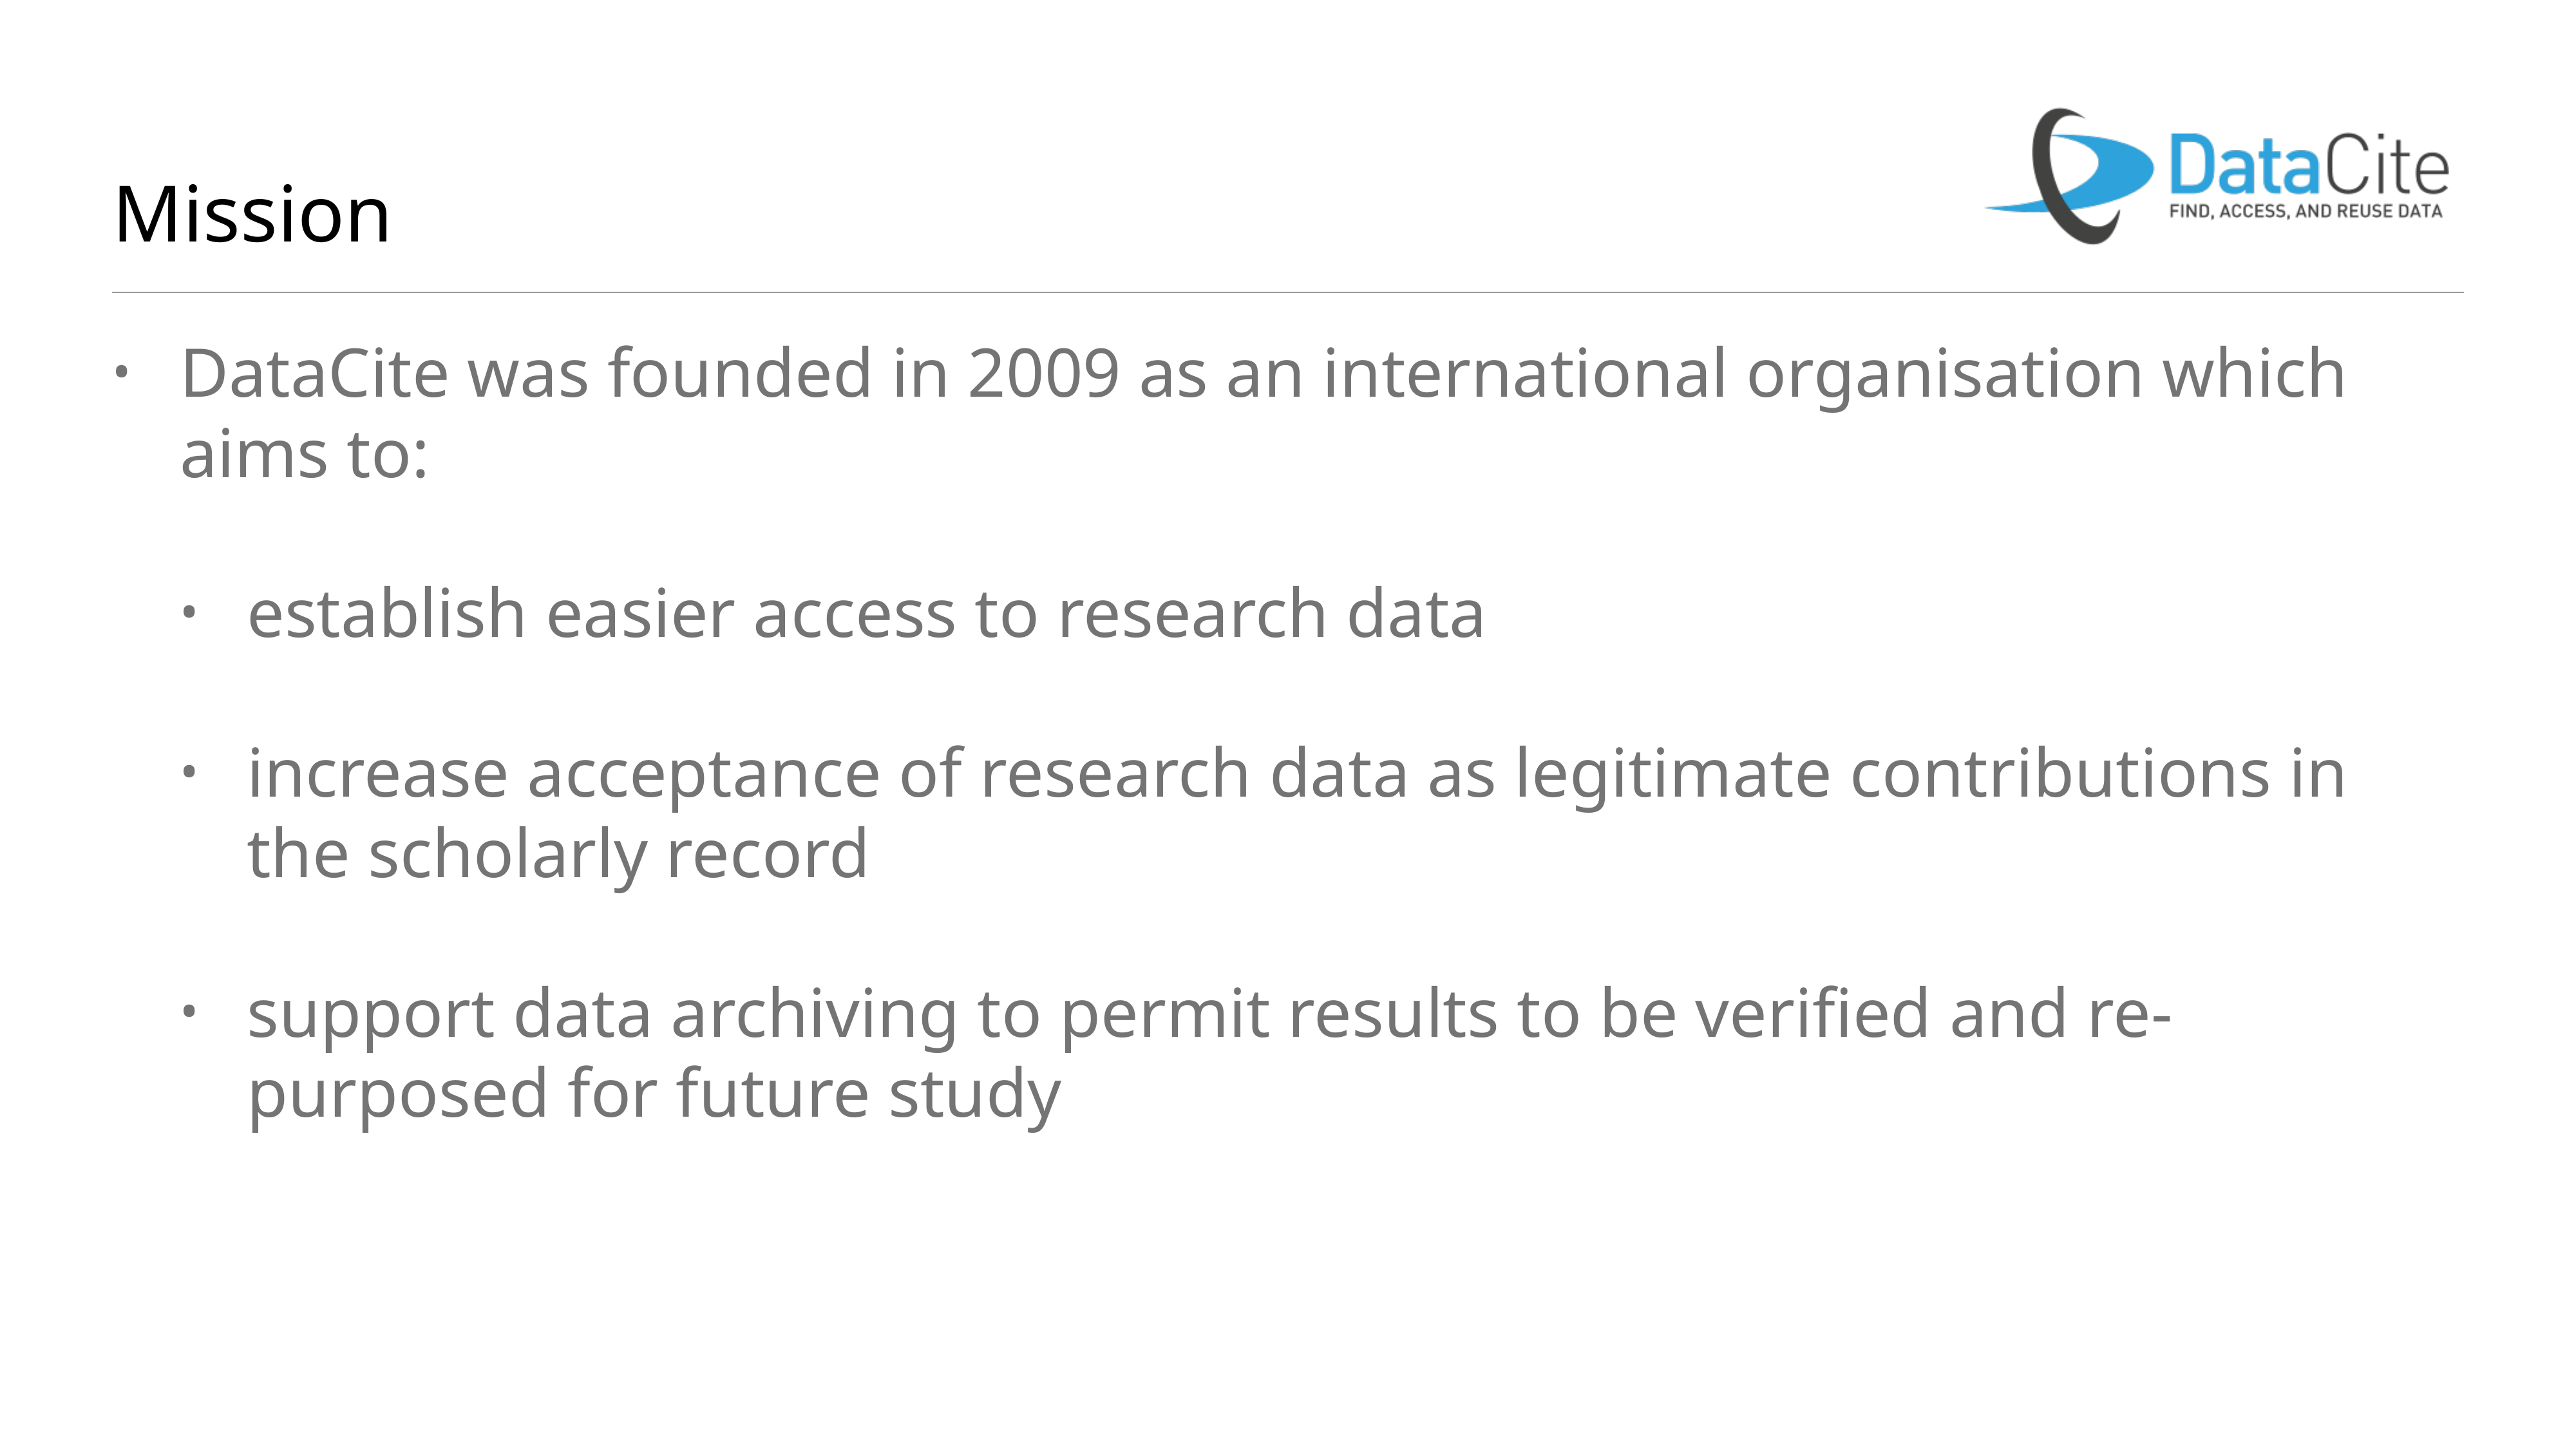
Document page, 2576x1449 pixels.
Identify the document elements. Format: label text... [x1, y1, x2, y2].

title Mission [112, 49, 1694, 258]
list DataCite was founded in 2009 as an international organisation which aims to: establish easier access to research data increase acceptance of research data as legitimate contributions in the scholarly record support data archiving to permit results to be verified and re-purposed for future study [112, 329, 2463, 1321]
picture [1977, 95, 2462, 256]
